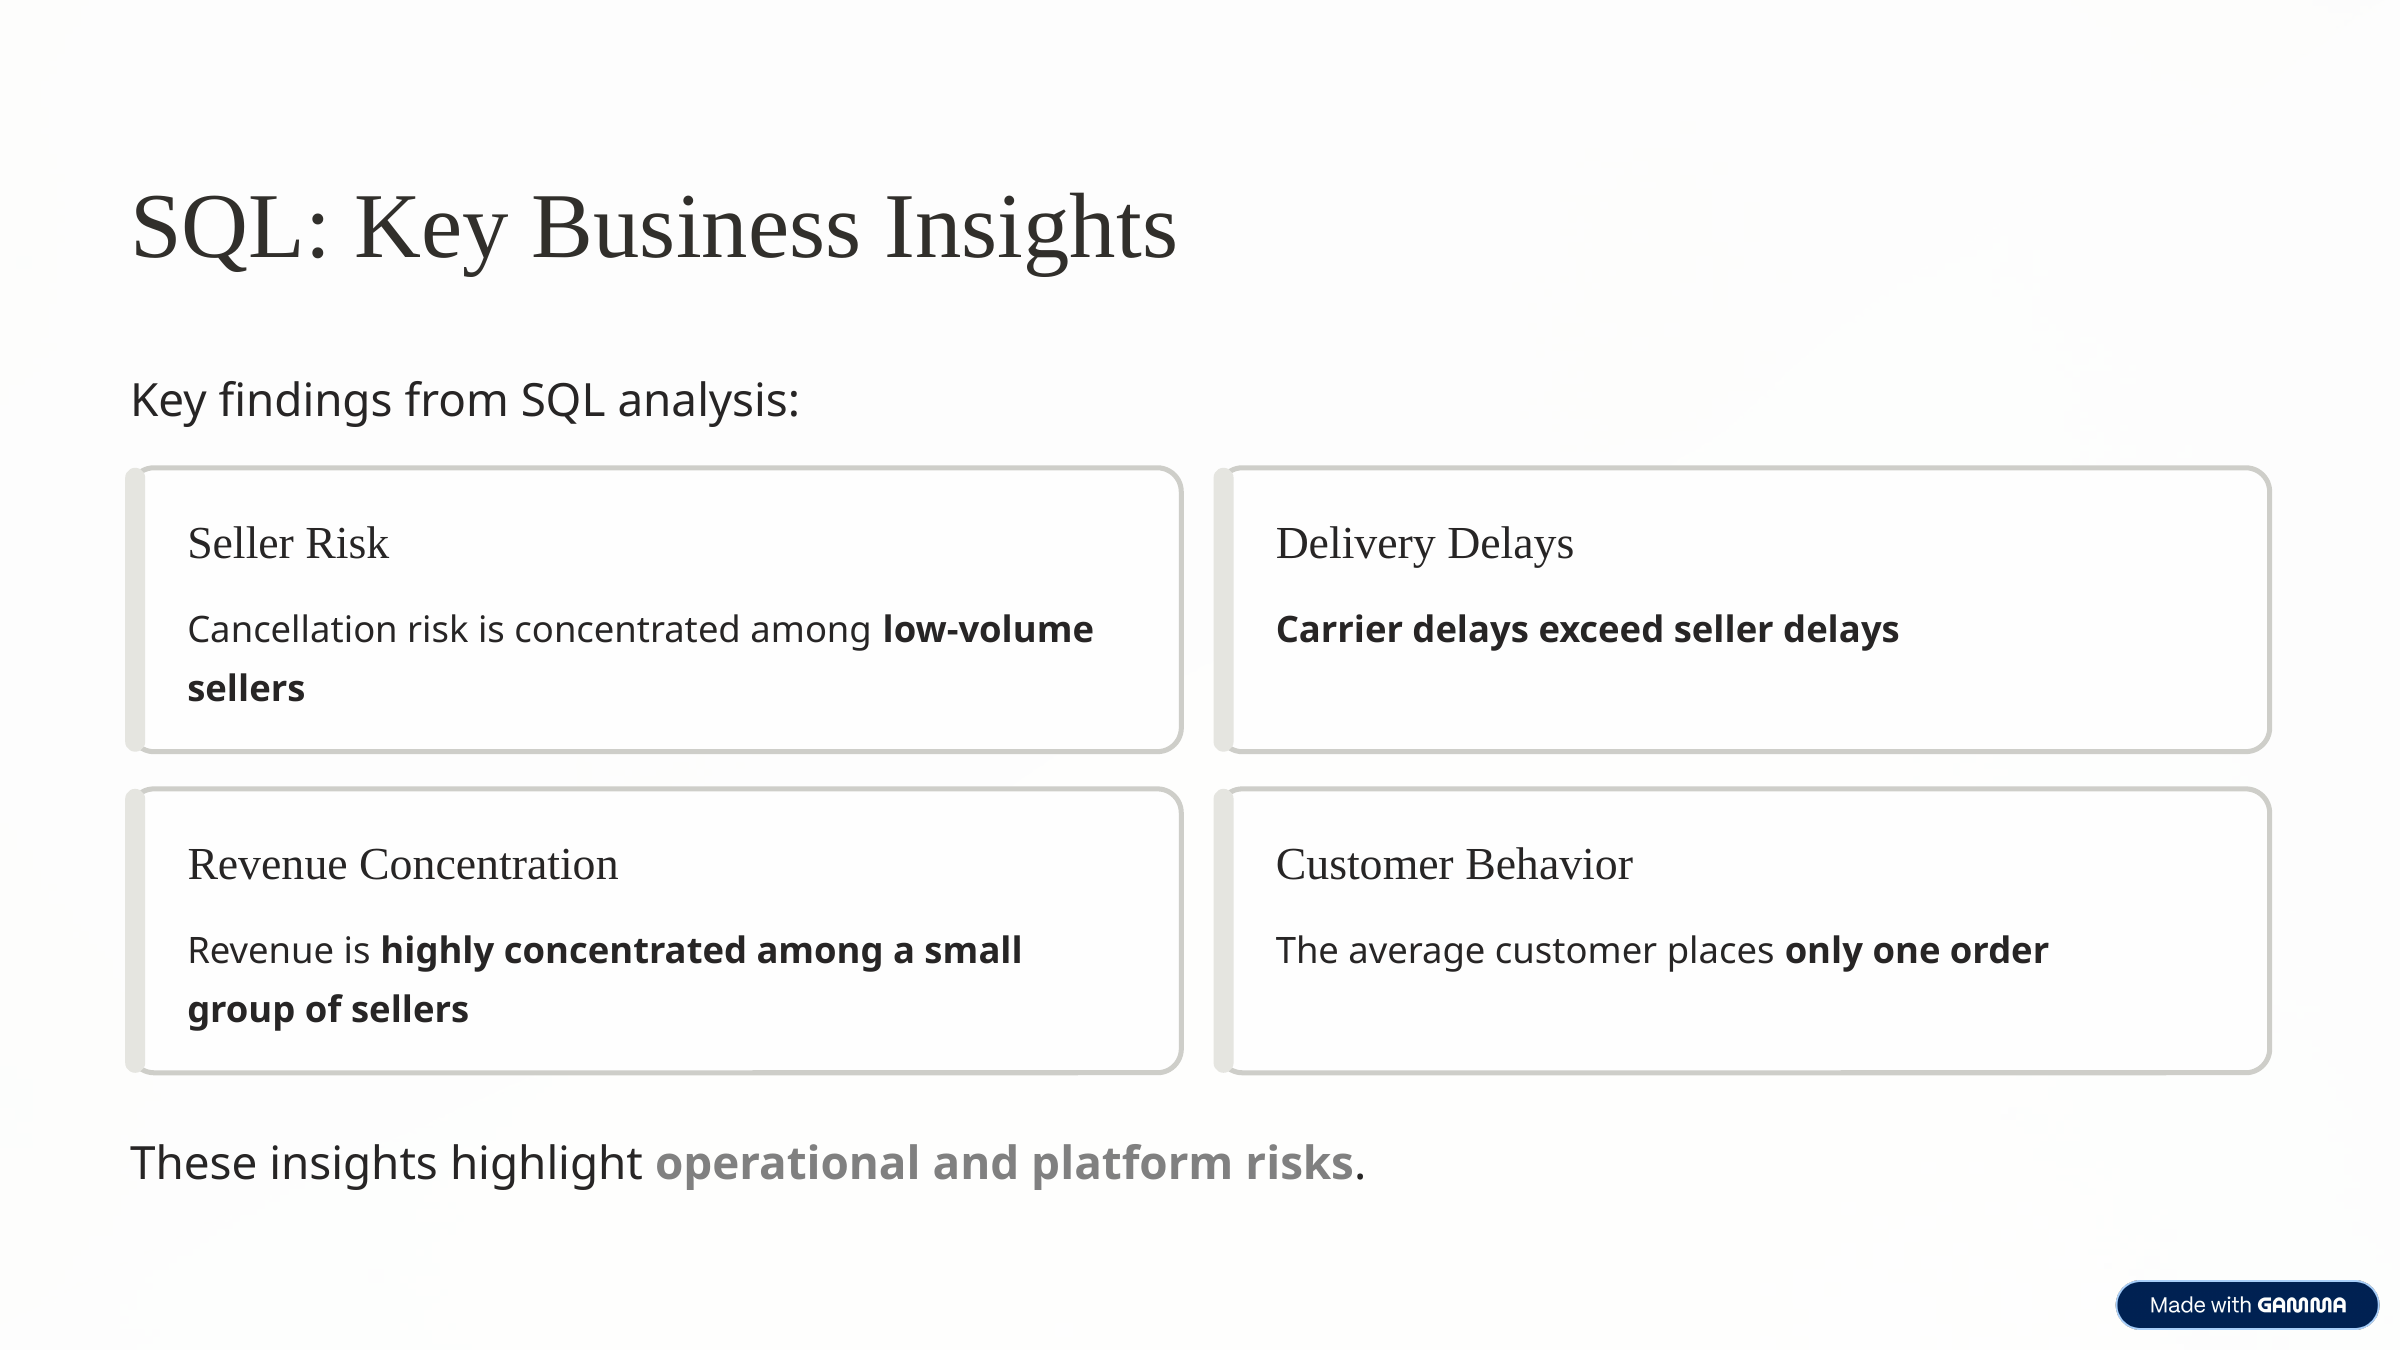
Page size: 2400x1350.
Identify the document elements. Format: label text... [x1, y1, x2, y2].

text_box Carrier delays exceed seller delays [1275, 590, 2228, 650]
text_box Delivery Delays [1275, 509, 1741, 568]
text_box Key findings from SQL analysis: [130, 351, 2270, 426]
text_box [125, 788, 146, 1073]
text_box The average customer places only one order [1275, 911, 2228, 971]
text_box [1213, 467, 1234, 752]
text_box SQL: Key Business Insights [130, 160, 1254, 278]
text_box [1231, 467, 2270, 752]
text_box These insights highlight operational and platform risks. [130, 1114, 2270, 1190]
text_box Revenue is highly concentrated among a small group of sellers [187, 911, 1140, 1031]
text_box Customer Behavior [1275, 831, 1741, 890]
text_box [125, 467, 146, 752]
picture [2106, 1271, 2389, 1339]
text_box [142, 788, 1182, 1073]
text_box [143, 467, 1182, 752]
text_box [1213, 788, 1234, 1073]
text_box [1231, 788, 2270, 1073]
text_box Cancellation risk is concentrated among low-volume sellers [187, 590, 1140, 710]
text_box Seller Risk [187, 509, 653, 568]
text_box Revenue Concentration [187, 831, 671, 890]
